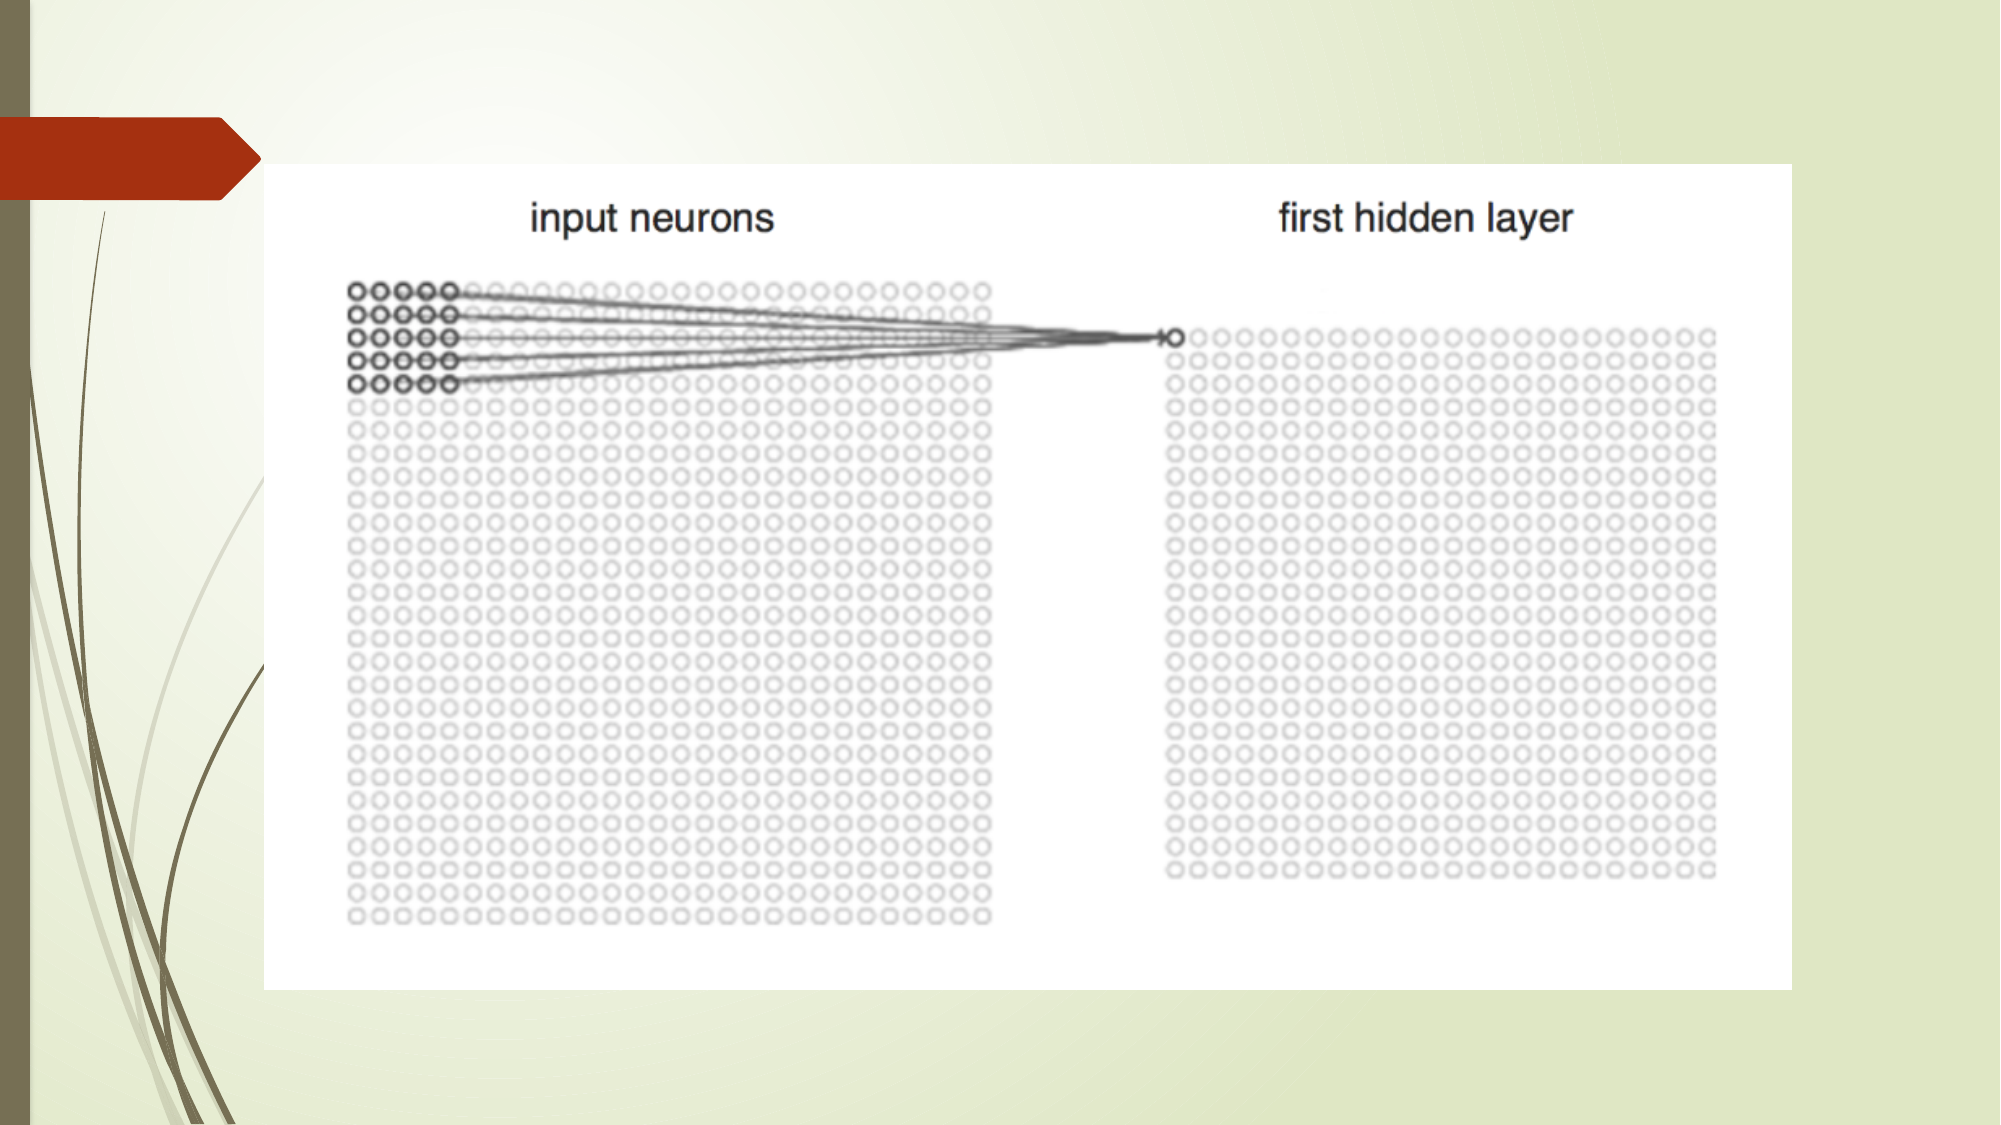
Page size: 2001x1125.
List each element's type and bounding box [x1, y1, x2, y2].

picture [263, 164, 1792, 991]
